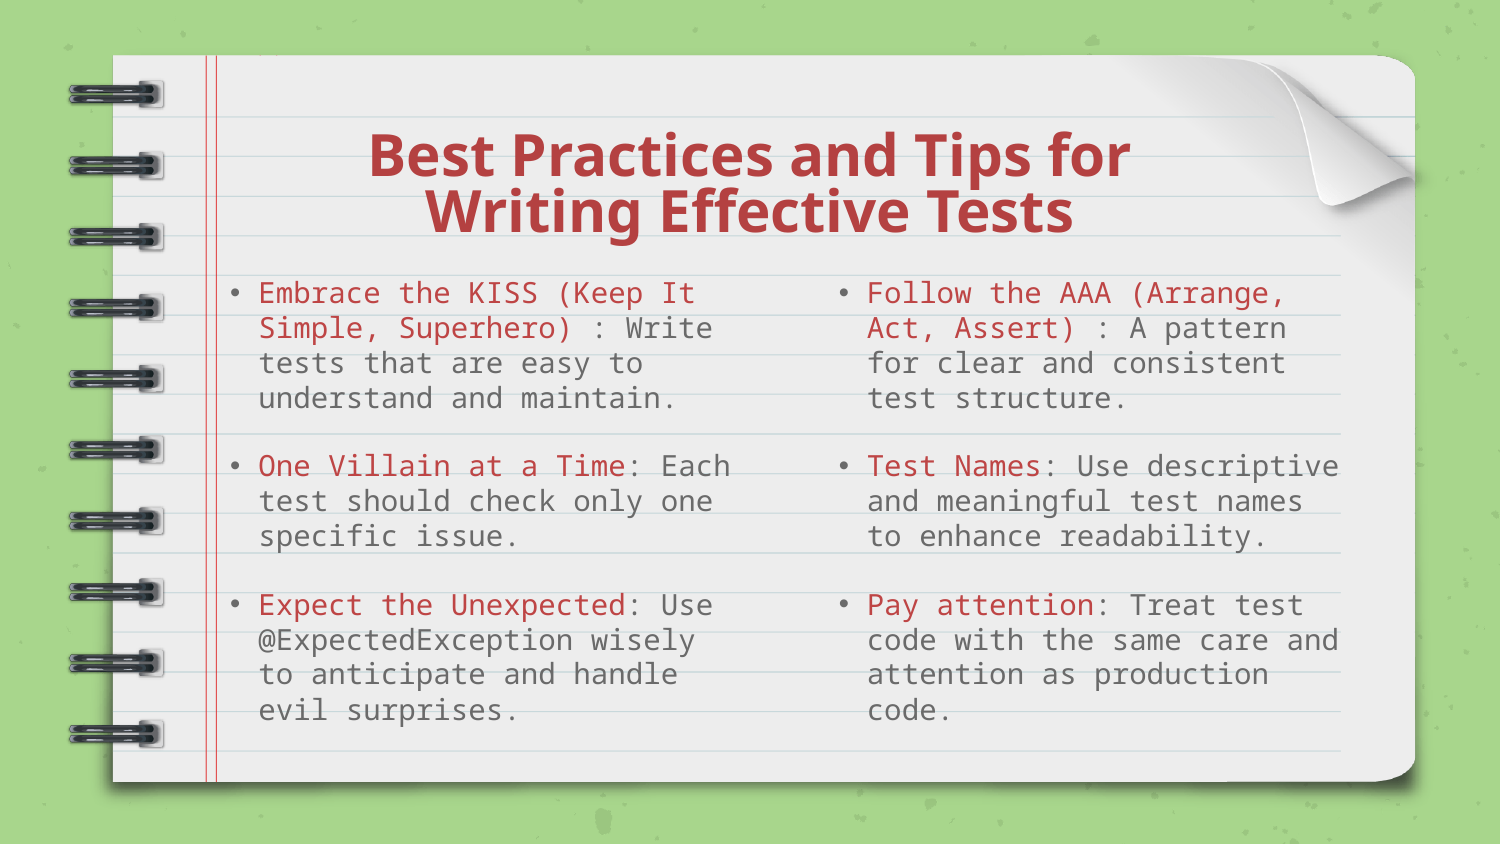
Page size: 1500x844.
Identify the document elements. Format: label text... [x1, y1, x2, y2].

title Best Practices and Tips for Writing Effective Tests [288, 116, 1211, 260]
picture [63, 22, 1437, 822]
text_box Embrace the KISS (Keep It Simple, Superhero) : Write tests that are easy to understand and maintain. One Villain at a Time: Each test should check only one specific issue. Expect the Unexpected: Use @ExpectedException wisely to anticipate and handle evil surprises. [215, 259, 750, 748]
text_box Follow the AAA (Arrange, Act, Assert) : A pattern for clear and consistent test structure. Test Names: Use descriptive and meaningful test names to enhance readability. Pay attention: Treat test code with the same care and attention as production code. [823, 259, 1359, 762]
